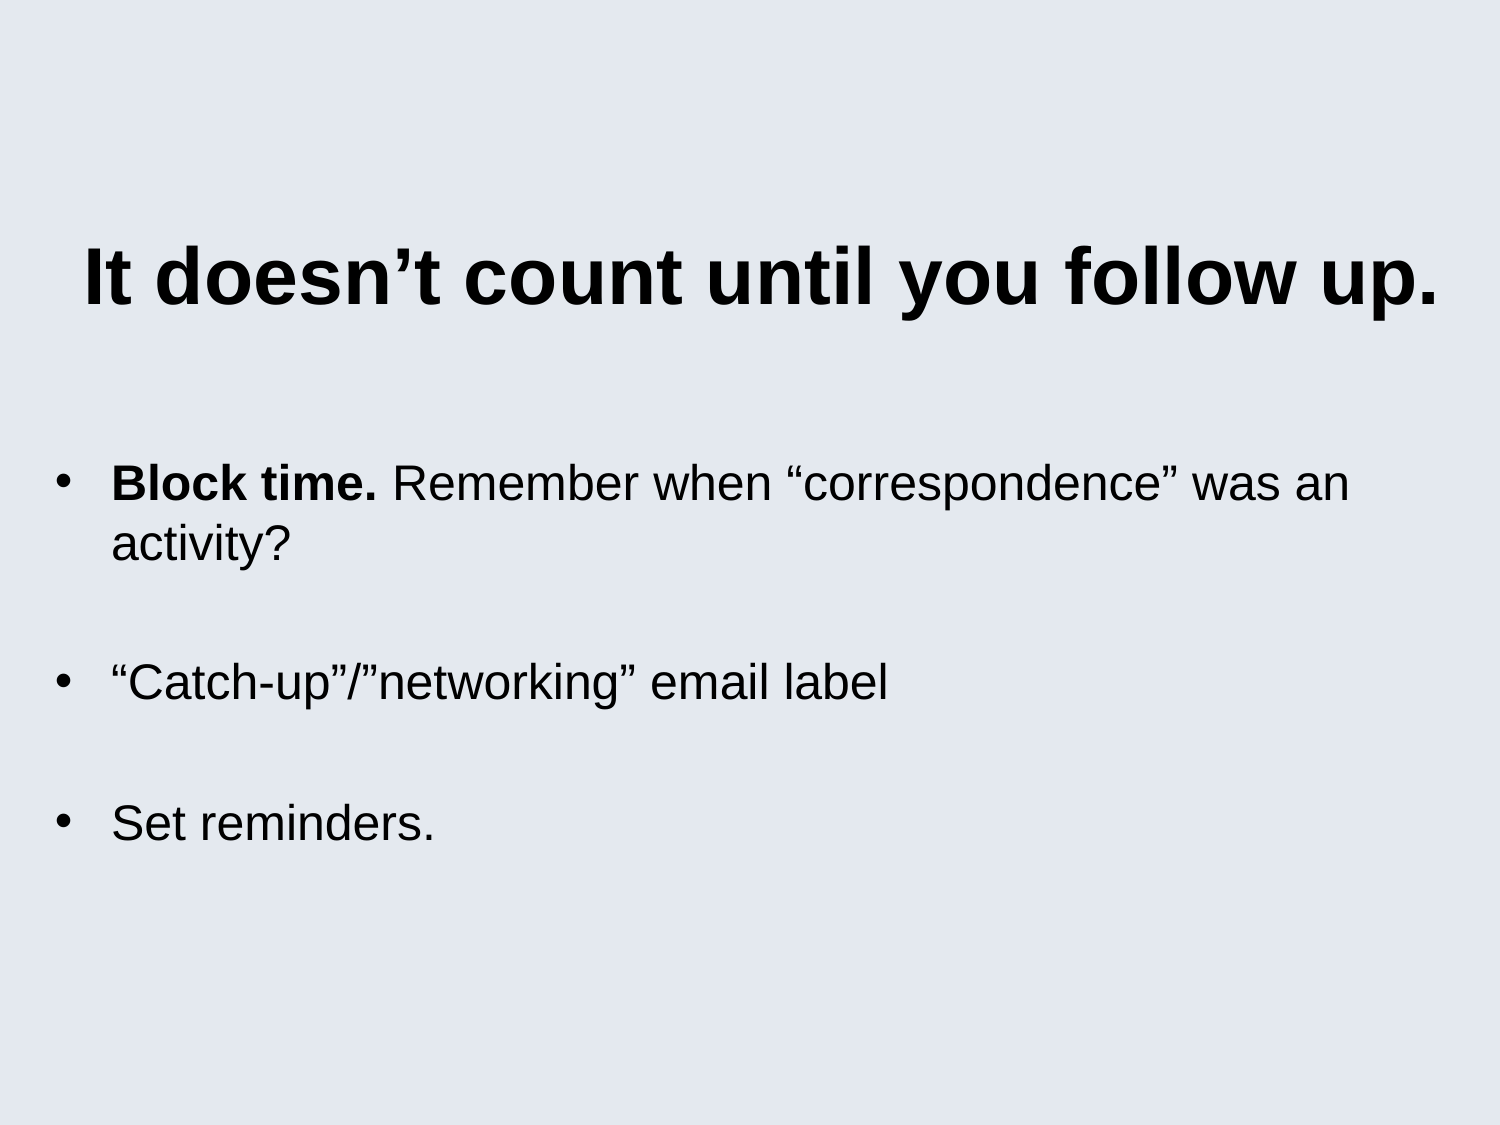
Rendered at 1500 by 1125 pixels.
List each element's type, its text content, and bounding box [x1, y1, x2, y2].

title It doesn’t count until you follow up. [26, 178, 1500, 367]
list Block time. Remember when “correspondence” was an activity? “Catch-up”/”networking” email label Set reminders. [39, 367, 1425, 1016]
